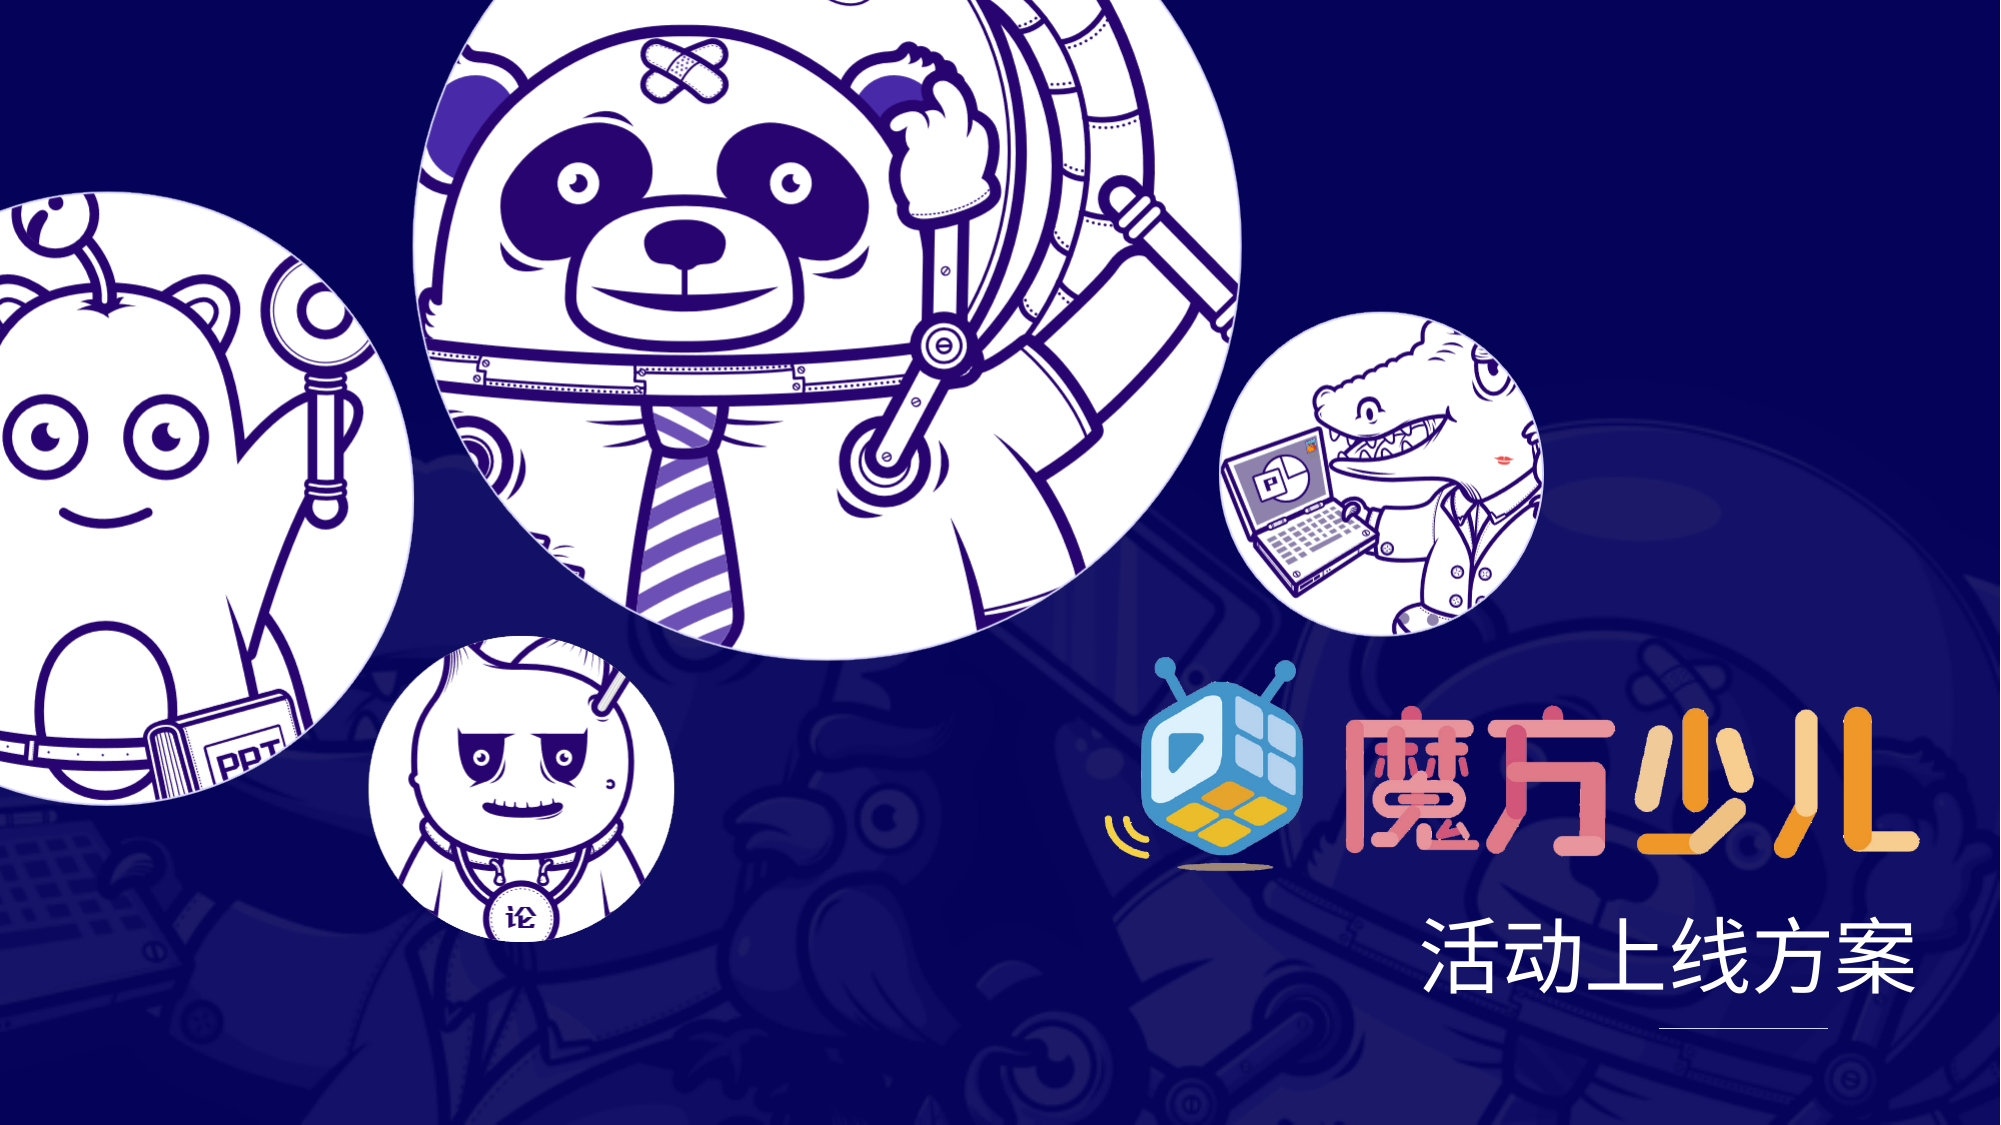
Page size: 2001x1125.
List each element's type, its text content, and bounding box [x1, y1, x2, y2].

picture [0, 0, 2000, 1125]
title 活动上线方案 [841, 667, 1933, 1013]
